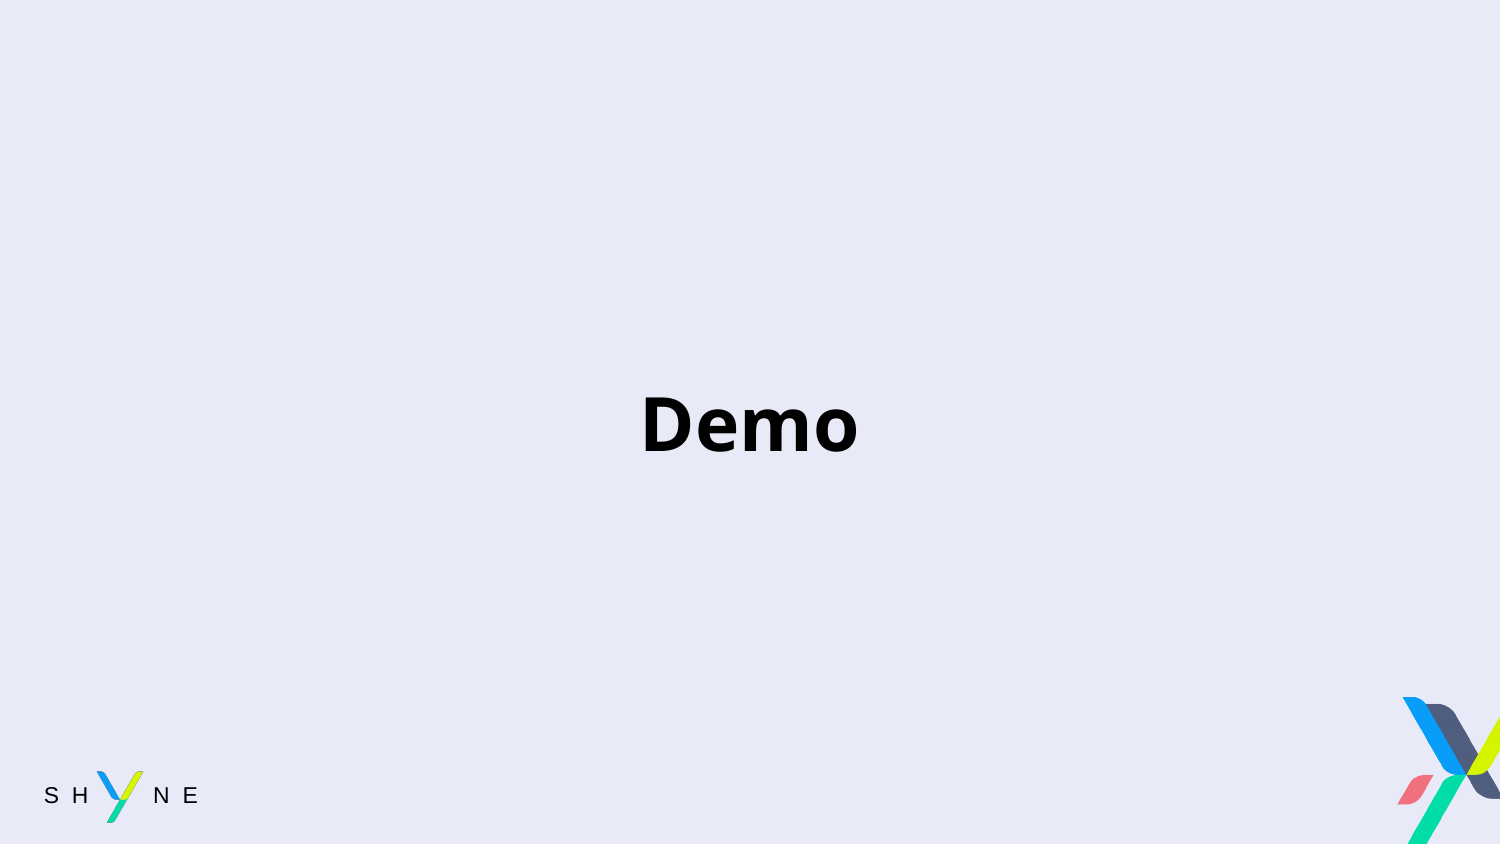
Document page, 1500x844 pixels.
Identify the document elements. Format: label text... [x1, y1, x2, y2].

picture [1397, 697, 1500, 844]
picture [96, 771, 146, 825]
title Demo [51, 352, 1449, 491]
